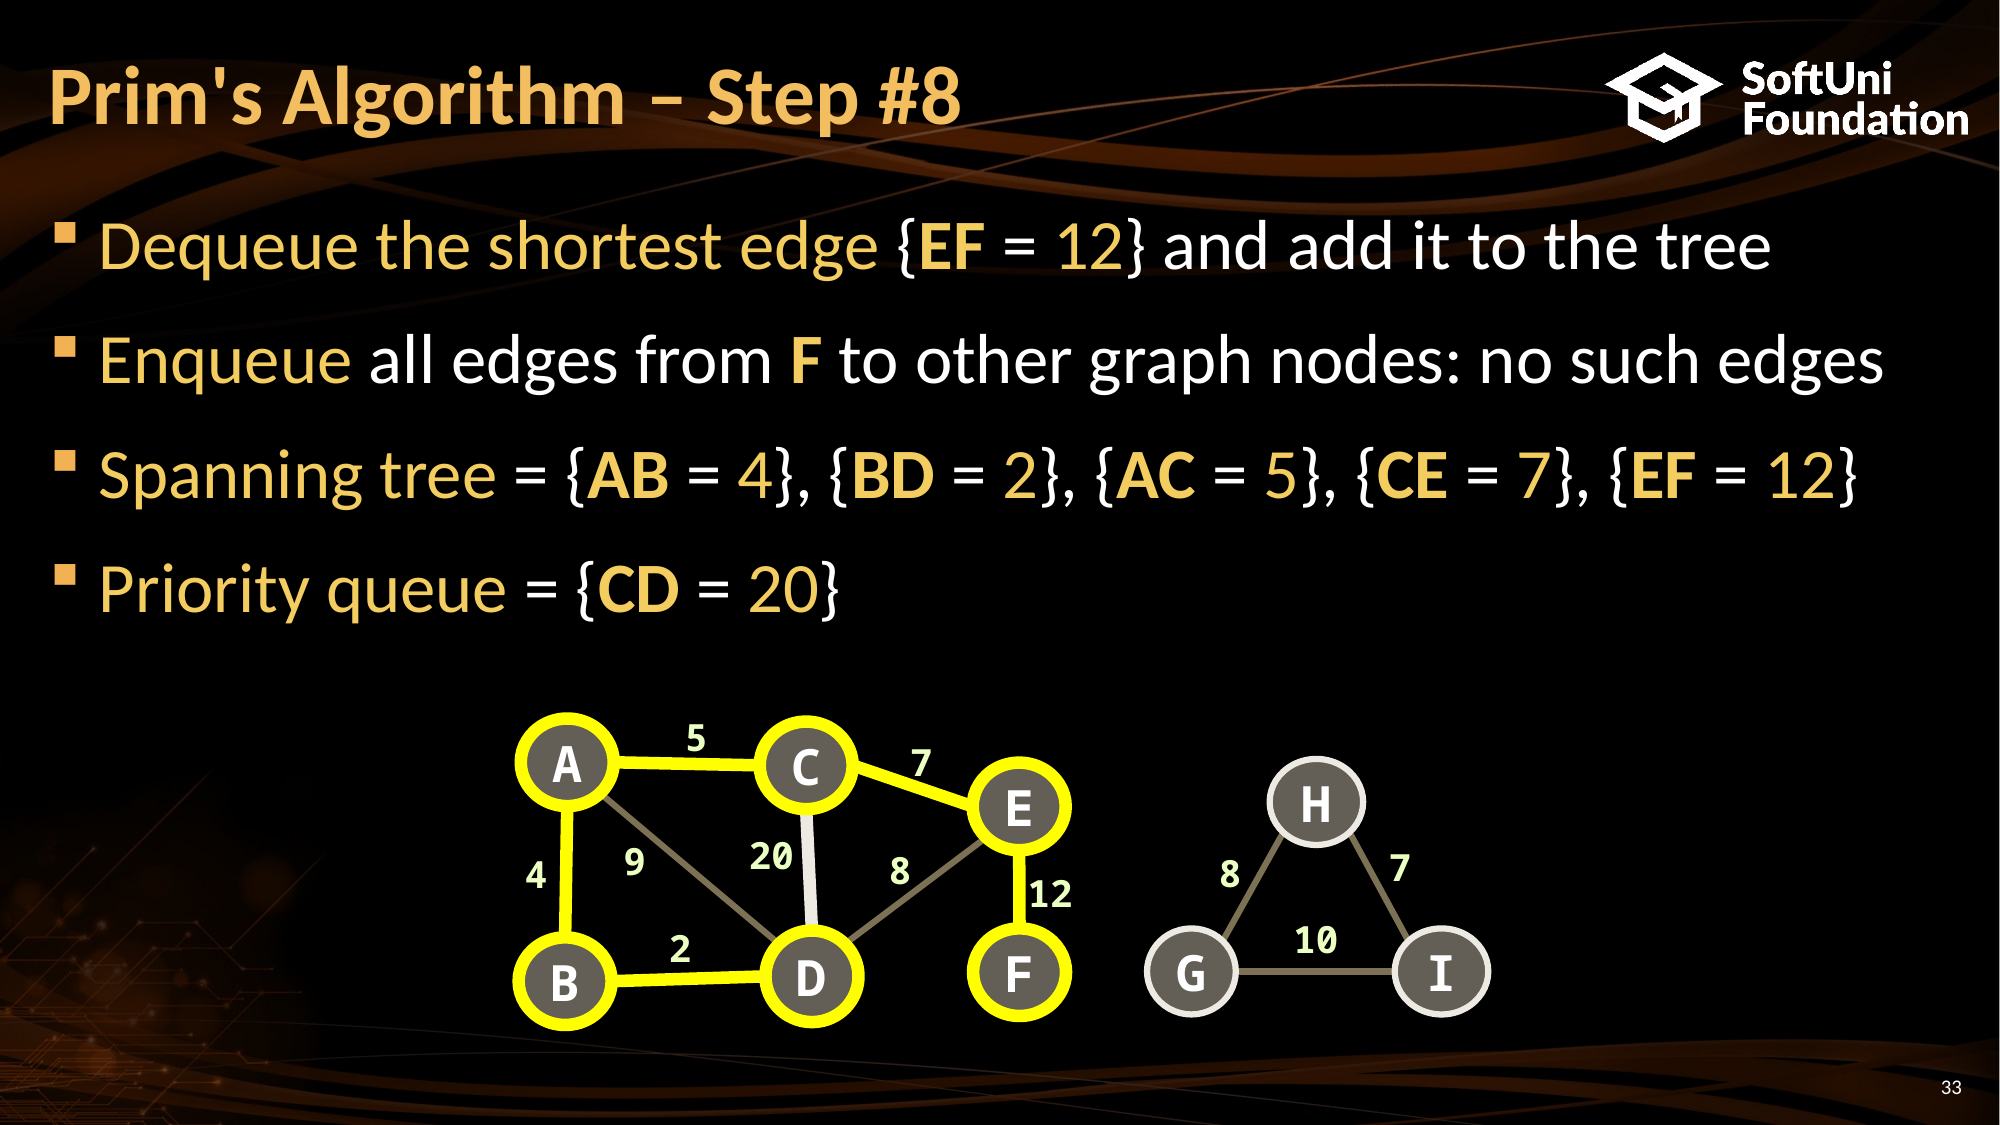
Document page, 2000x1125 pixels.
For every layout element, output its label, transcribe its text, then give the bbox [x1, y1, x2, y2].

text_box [510, 706, 1489, 1025]
picture [0, 0, 2000, 1125]
list Dequeue the shortest edge {EF = 12} and add it to the tree Enqueue all edges from F to other graph nodes: no such edges Spanning tree = {AB = 4}, {BD = 2}, {AC = 5}, {CE = 7}, {EF = 12} Priority queue = {CD = 20} [31, 188, 1968, 1103]
title Prim's Algorithm – Step #8 [30, 6, 1602, 189]
